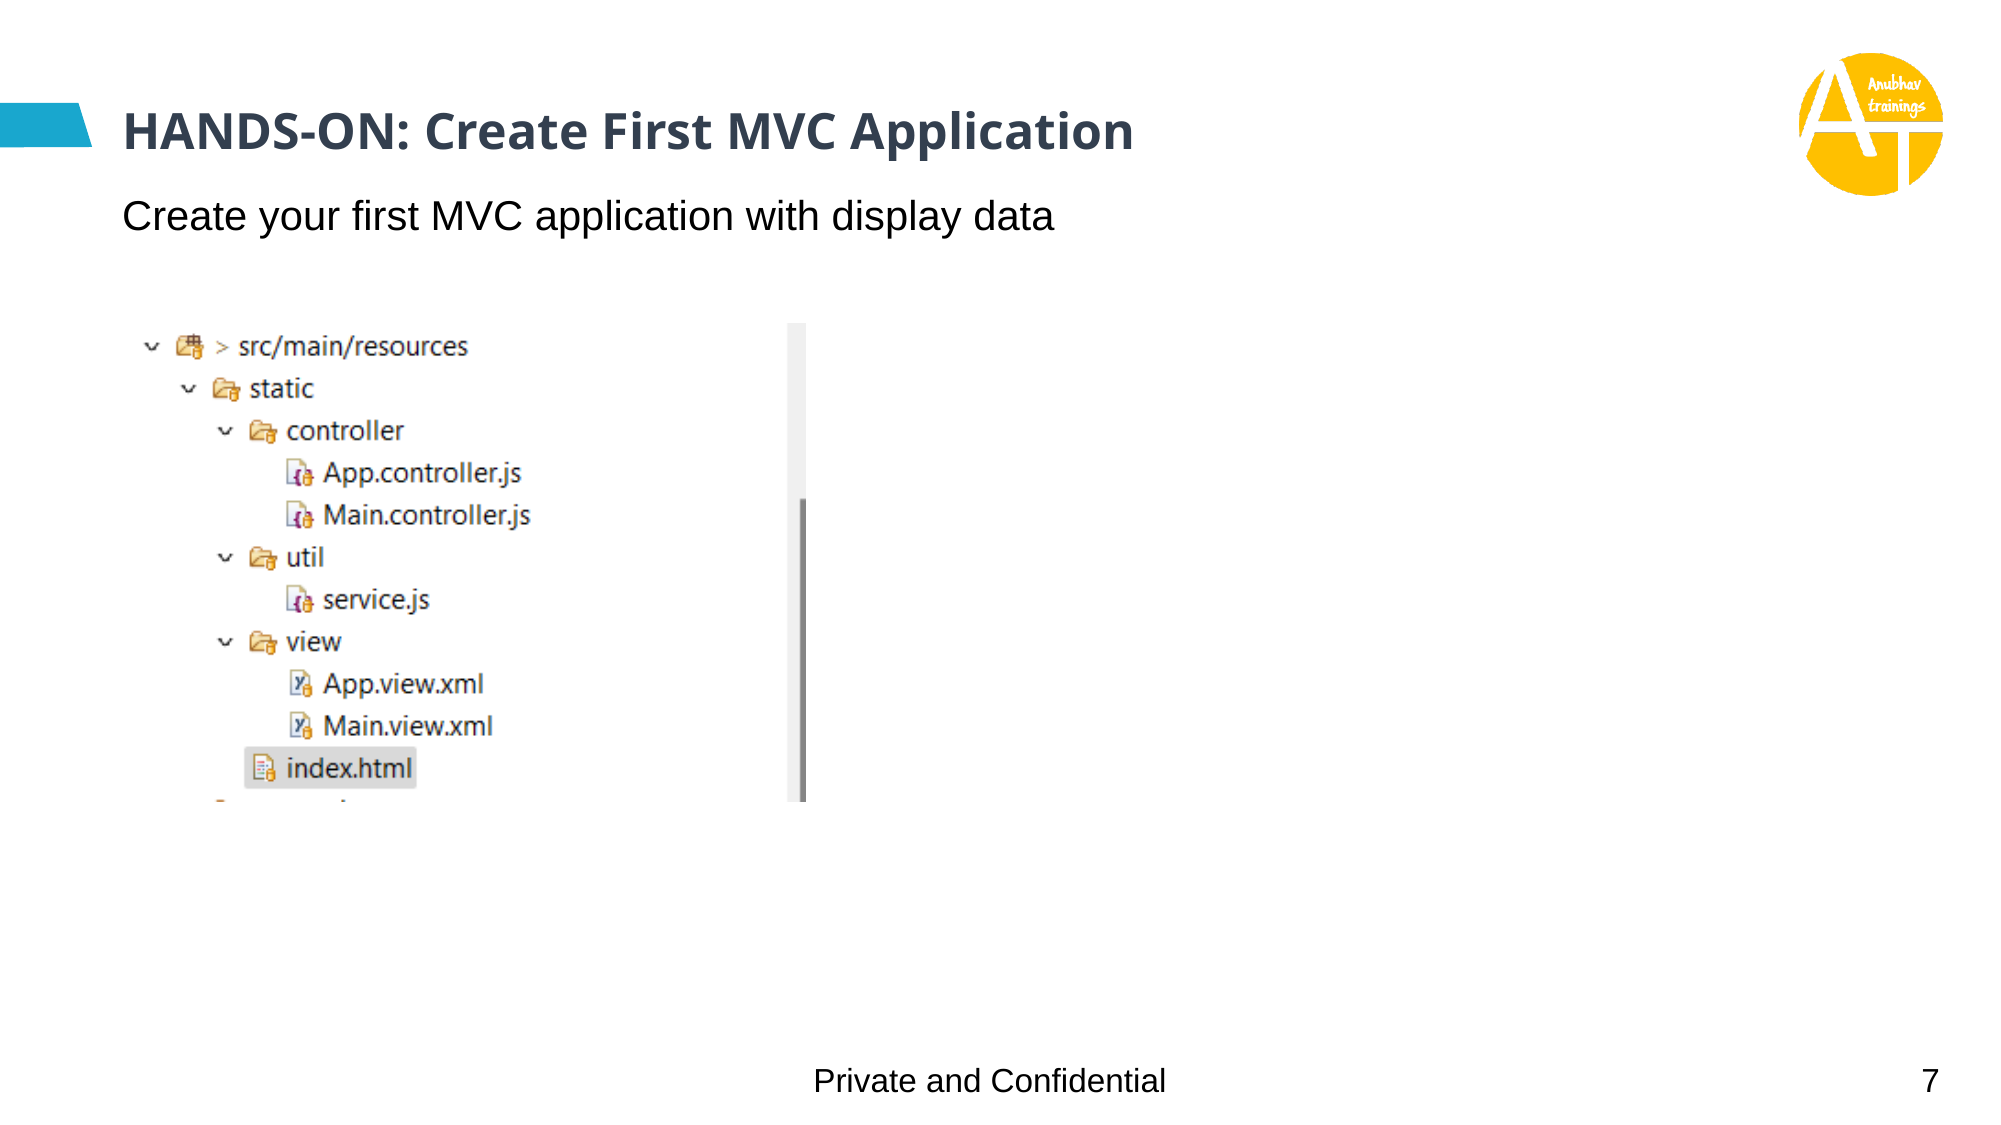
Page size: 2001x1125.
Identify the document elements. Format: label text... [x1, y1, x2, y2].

picture [1784, 43, 1951, 181]
text_box Create your first MVC application with display data [107, 181, 2000, 246]
title HANDS-ON: Create First MVC Application [107, 81, 1833, 187]
picture [107, 323, 806, 802]
